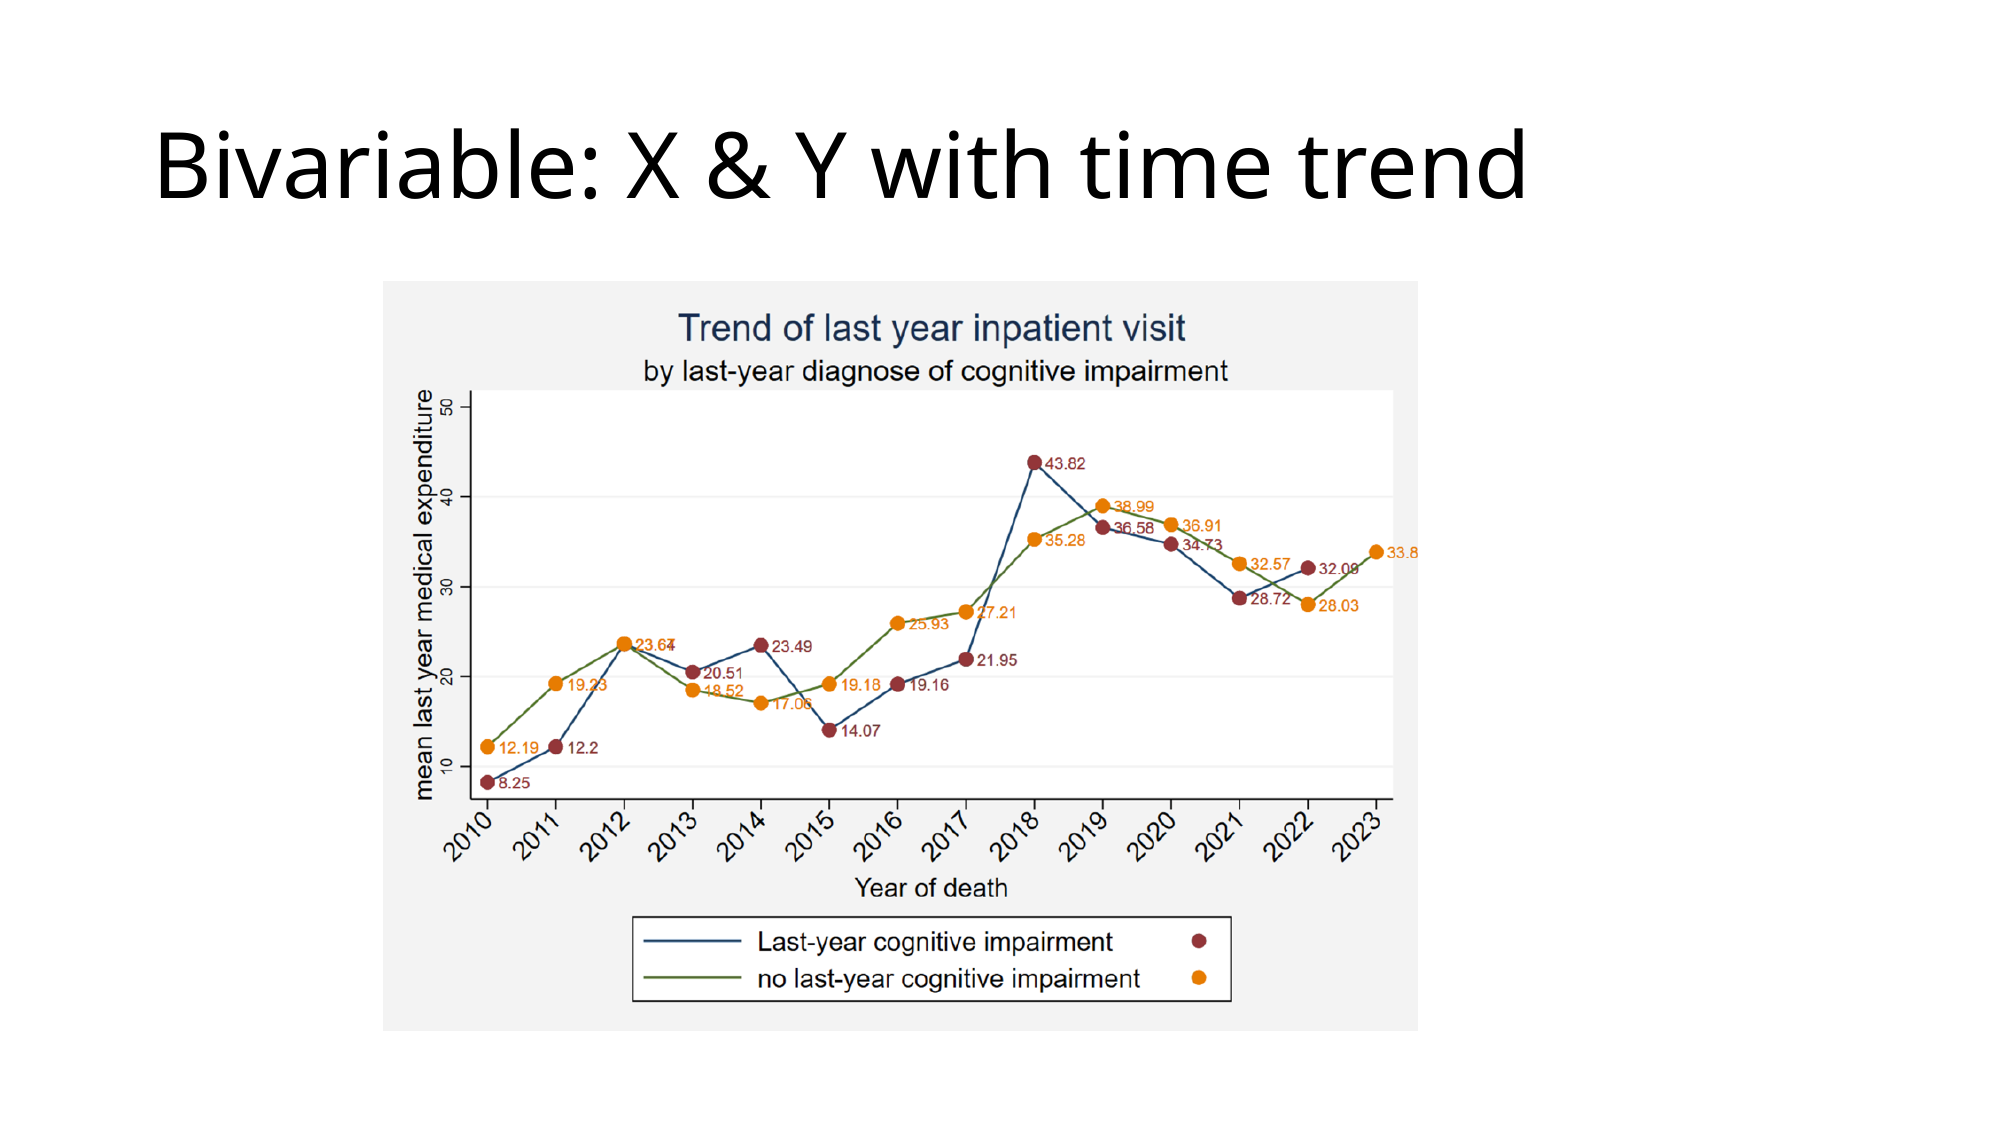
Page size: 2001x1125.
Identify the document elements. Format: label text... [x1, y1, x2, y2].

title Bivariable: X & Y with time trend [137, 59, 1863, 278]
picture [382, 281, 1418, 1031]
